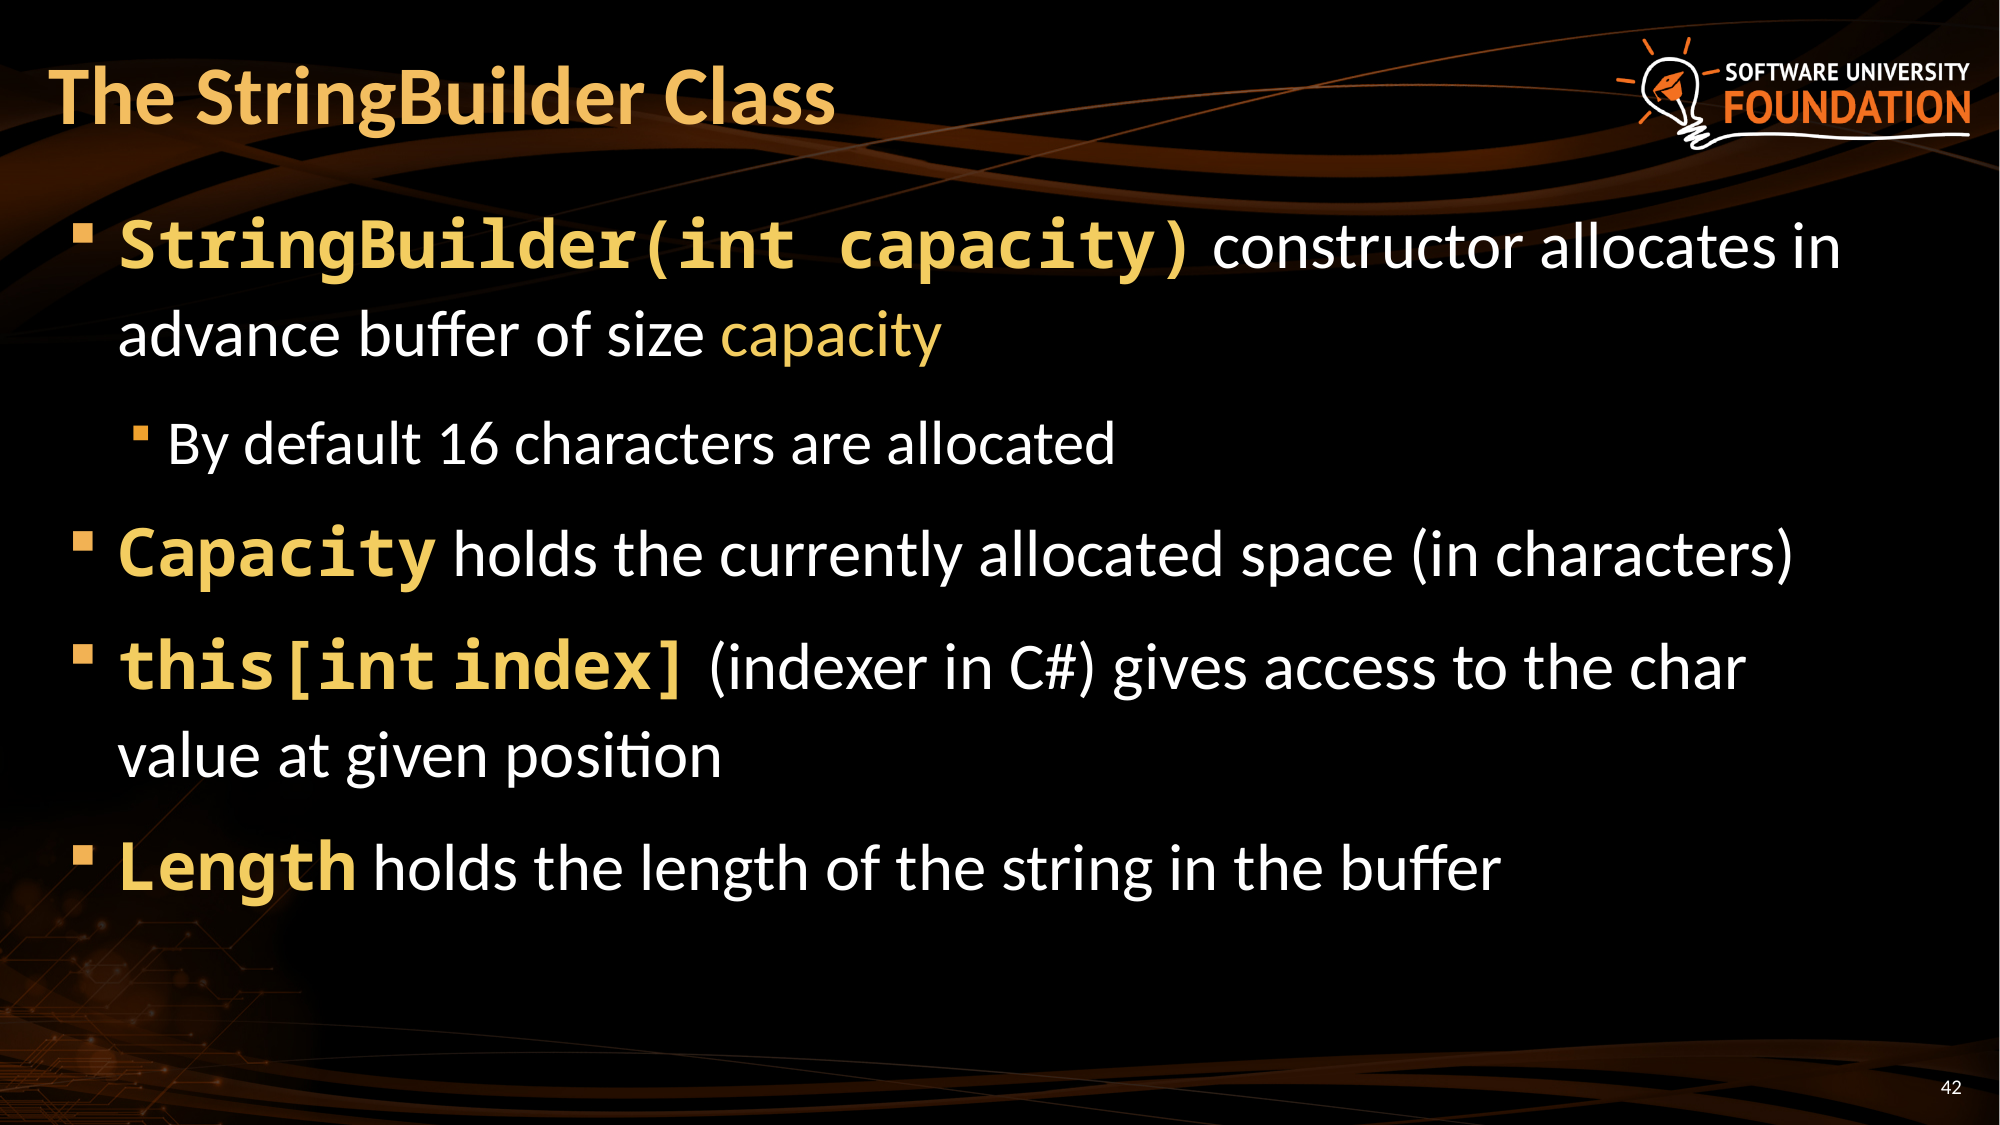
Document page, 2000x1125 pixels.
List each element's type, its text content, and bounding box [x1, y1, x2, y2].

picture [0, 0, 2000, 1125]
list StringBuilder(int capacity) constructor allocates in advance buffer of size capacity By default 16 characters are allocated Capacity holds the currently allocated space (in characters) this[int index] (indexer in C#) gives access to the char value at given position Length holds the length of the string in the buffer [49, 187, 1888, 1071]
title The StringBuilder Class [30, 6, 1602, 189]
slide_number 42 [1897, 1070, 1968, 1103]
